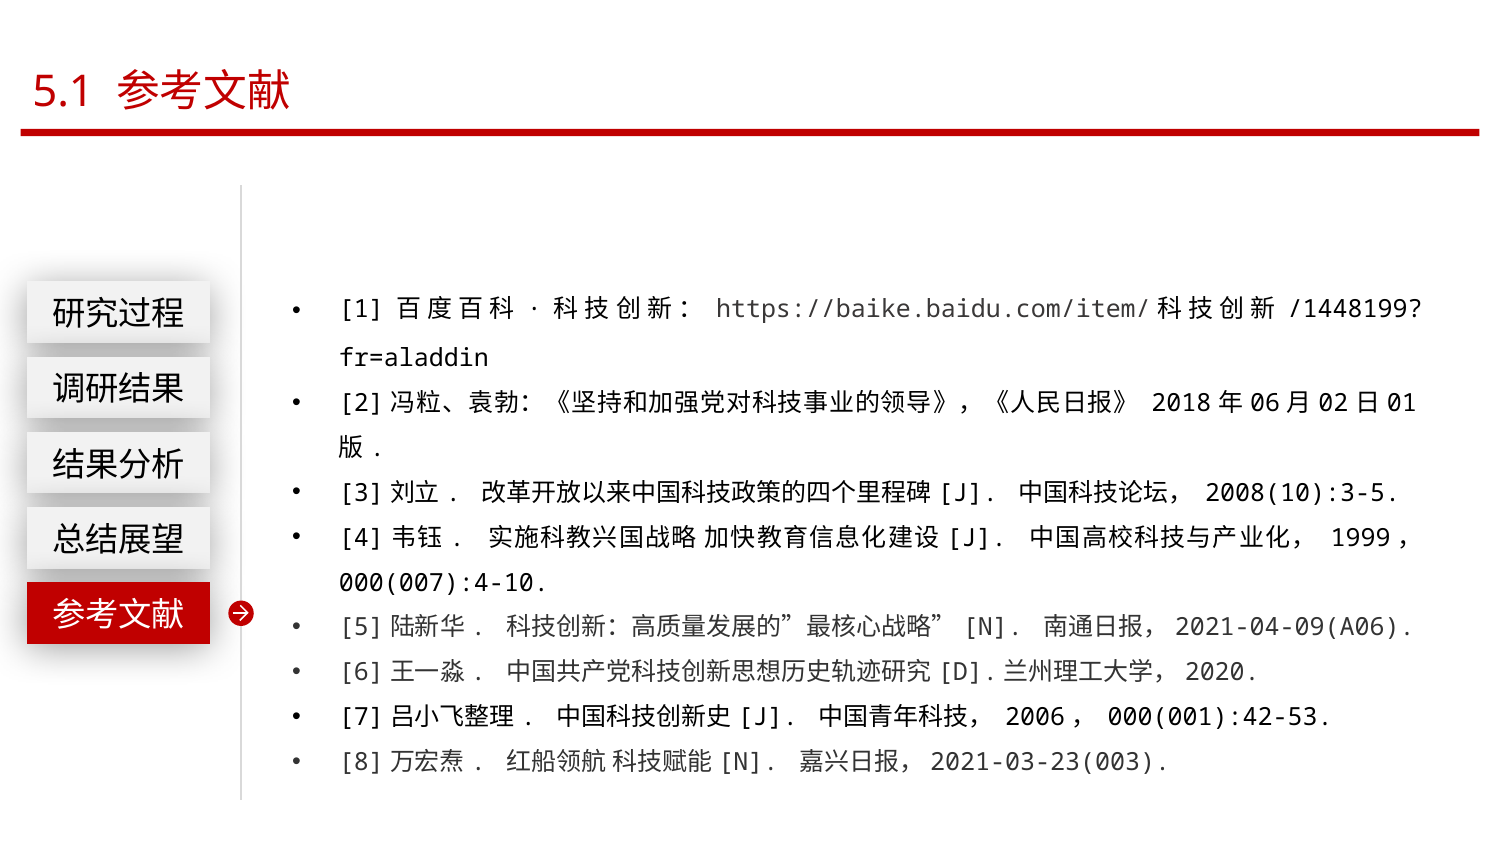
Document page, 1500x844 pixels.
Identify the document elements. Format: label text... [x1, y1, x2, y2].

text_box [20, 128, 1480, 137]
text_box 5.1 参考文献 [17, 54, 595, 123]
text_box 调研结果 [27, 357, 210, 417]
text_box 参考文献 [27, 582, 210, 644]
text_box 结果分析 [27, 432, 210, 493]
text_box 研究过程 [27, 281, 210, 342]
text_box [228, 600, 254, 626]
text_box [1]百度百科·科技创新：https://baike.baidu.com/item/科技创新/1448199?fr=aladdin [2]冯粒、袁勃：《坚持和加强党对科技事业的领导》，《人民日报》 2018年06月02日01版. [3]刘立. 改革开放以来中国科技政策的四个里程碑[J]. 中国科技论坛， 2008(10):3-5. [4]韦钰. 实施科教兴国战略 加快教育信息化建设[J]. 中国高校科技与产业化， 1999， 000(007):4-10. [5]陆新华. 科技创新：高质量发展的”最核心战略”[N]. 南通日报，2021-04-09(A06). [6]王一淼. 中国共产党科技创新思想历史轨迹研究[D].兰州理工大学，2020. [7]吕小飞整理. 中国科技创新史[J]. 中国青年科技， 2006， 000(001):42-53. [8]万宏焘. 红船领航 科技赋能[N]. 嘉兴日报，2021-03-23(003). [277, 268, 1438, 783]
text_box 总结展望 [27, 507, 210, 568]
